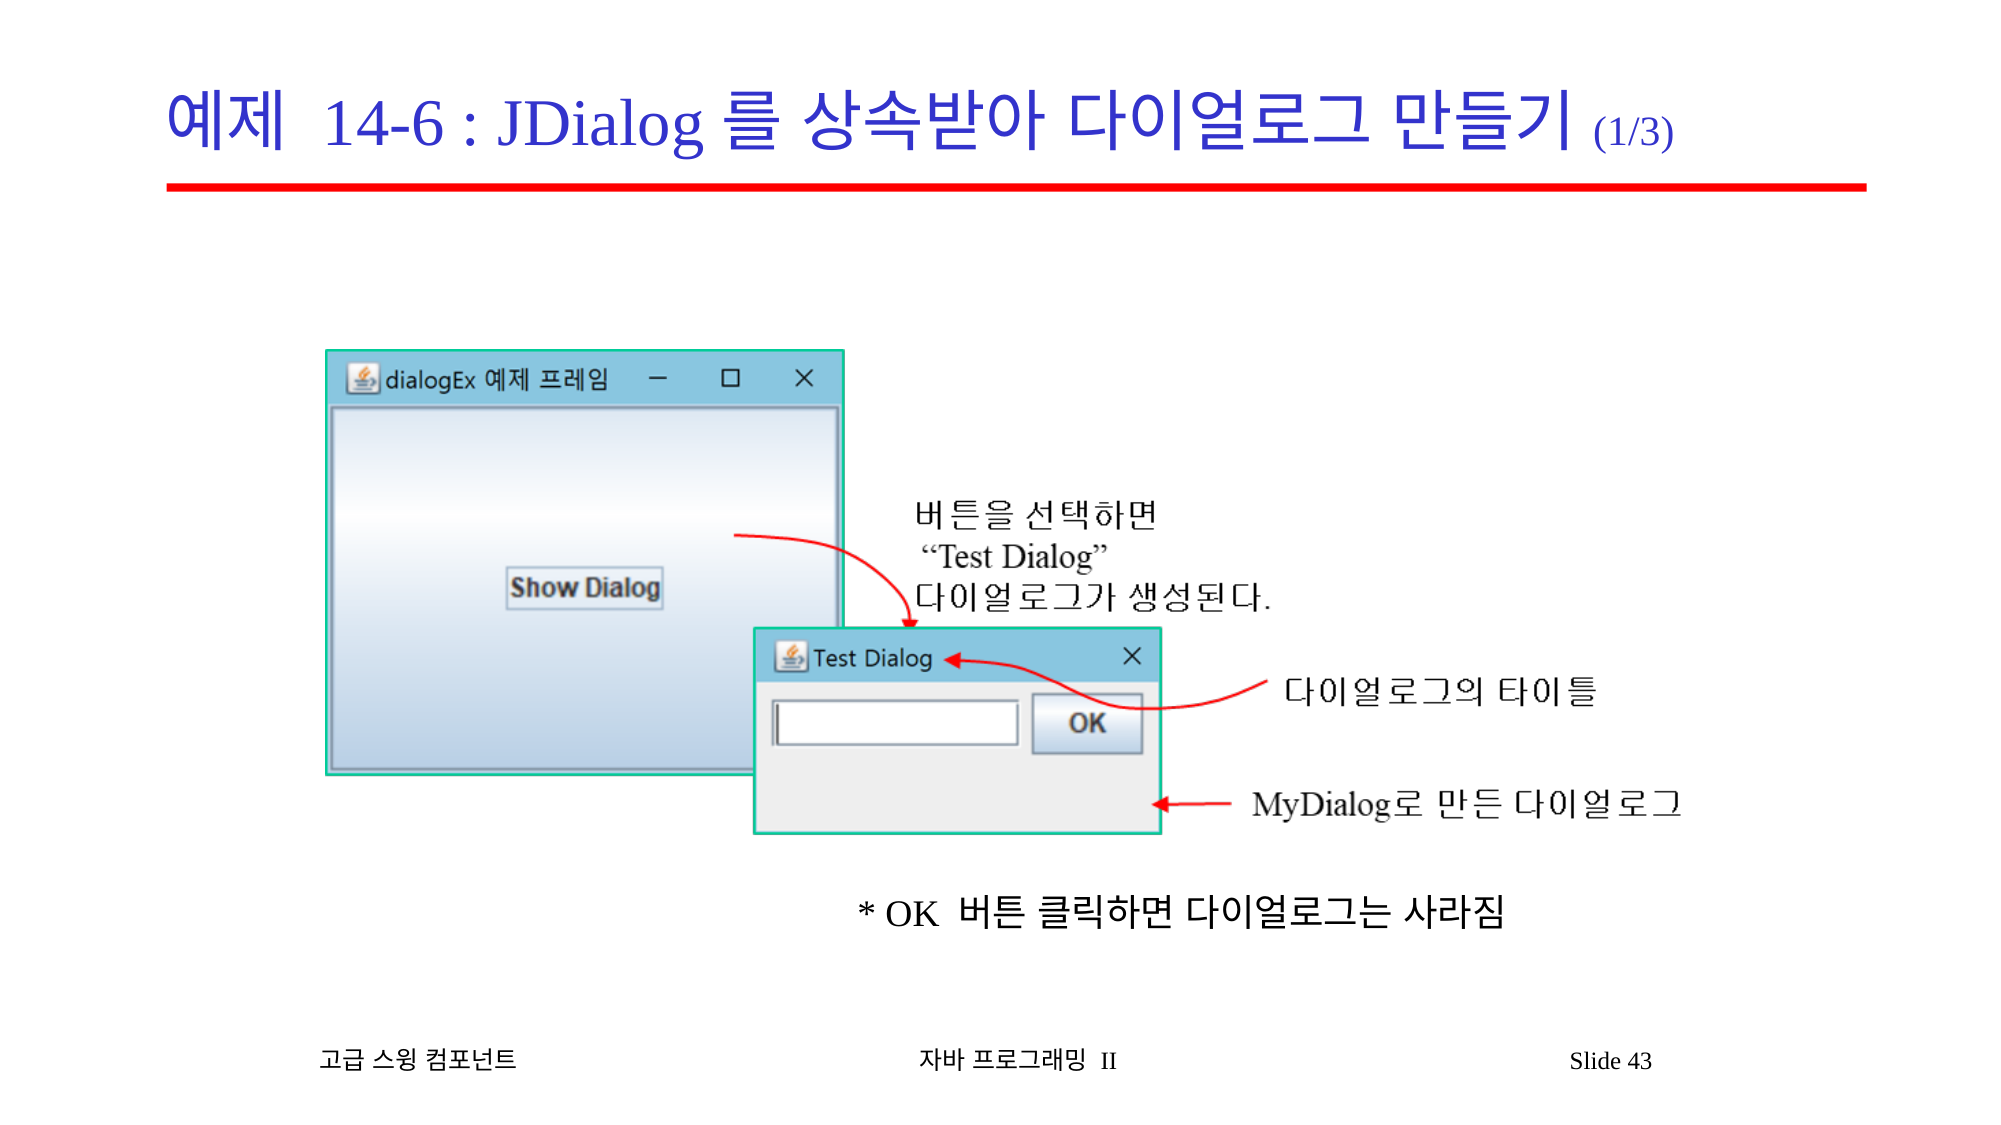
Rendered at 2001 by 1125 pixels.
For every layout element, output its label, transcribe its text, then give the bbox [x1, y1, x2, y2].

title 예제 14-6 : JDialog를 상속받아 다이얼로그 만들기(1/3) [150, 50, 1850, 188]
picture [325, 349, 1704, 847]
text_box * OK 버튼 클릭하면 다이얼로그는 사라짐 [842, 881, 1523, 942]
